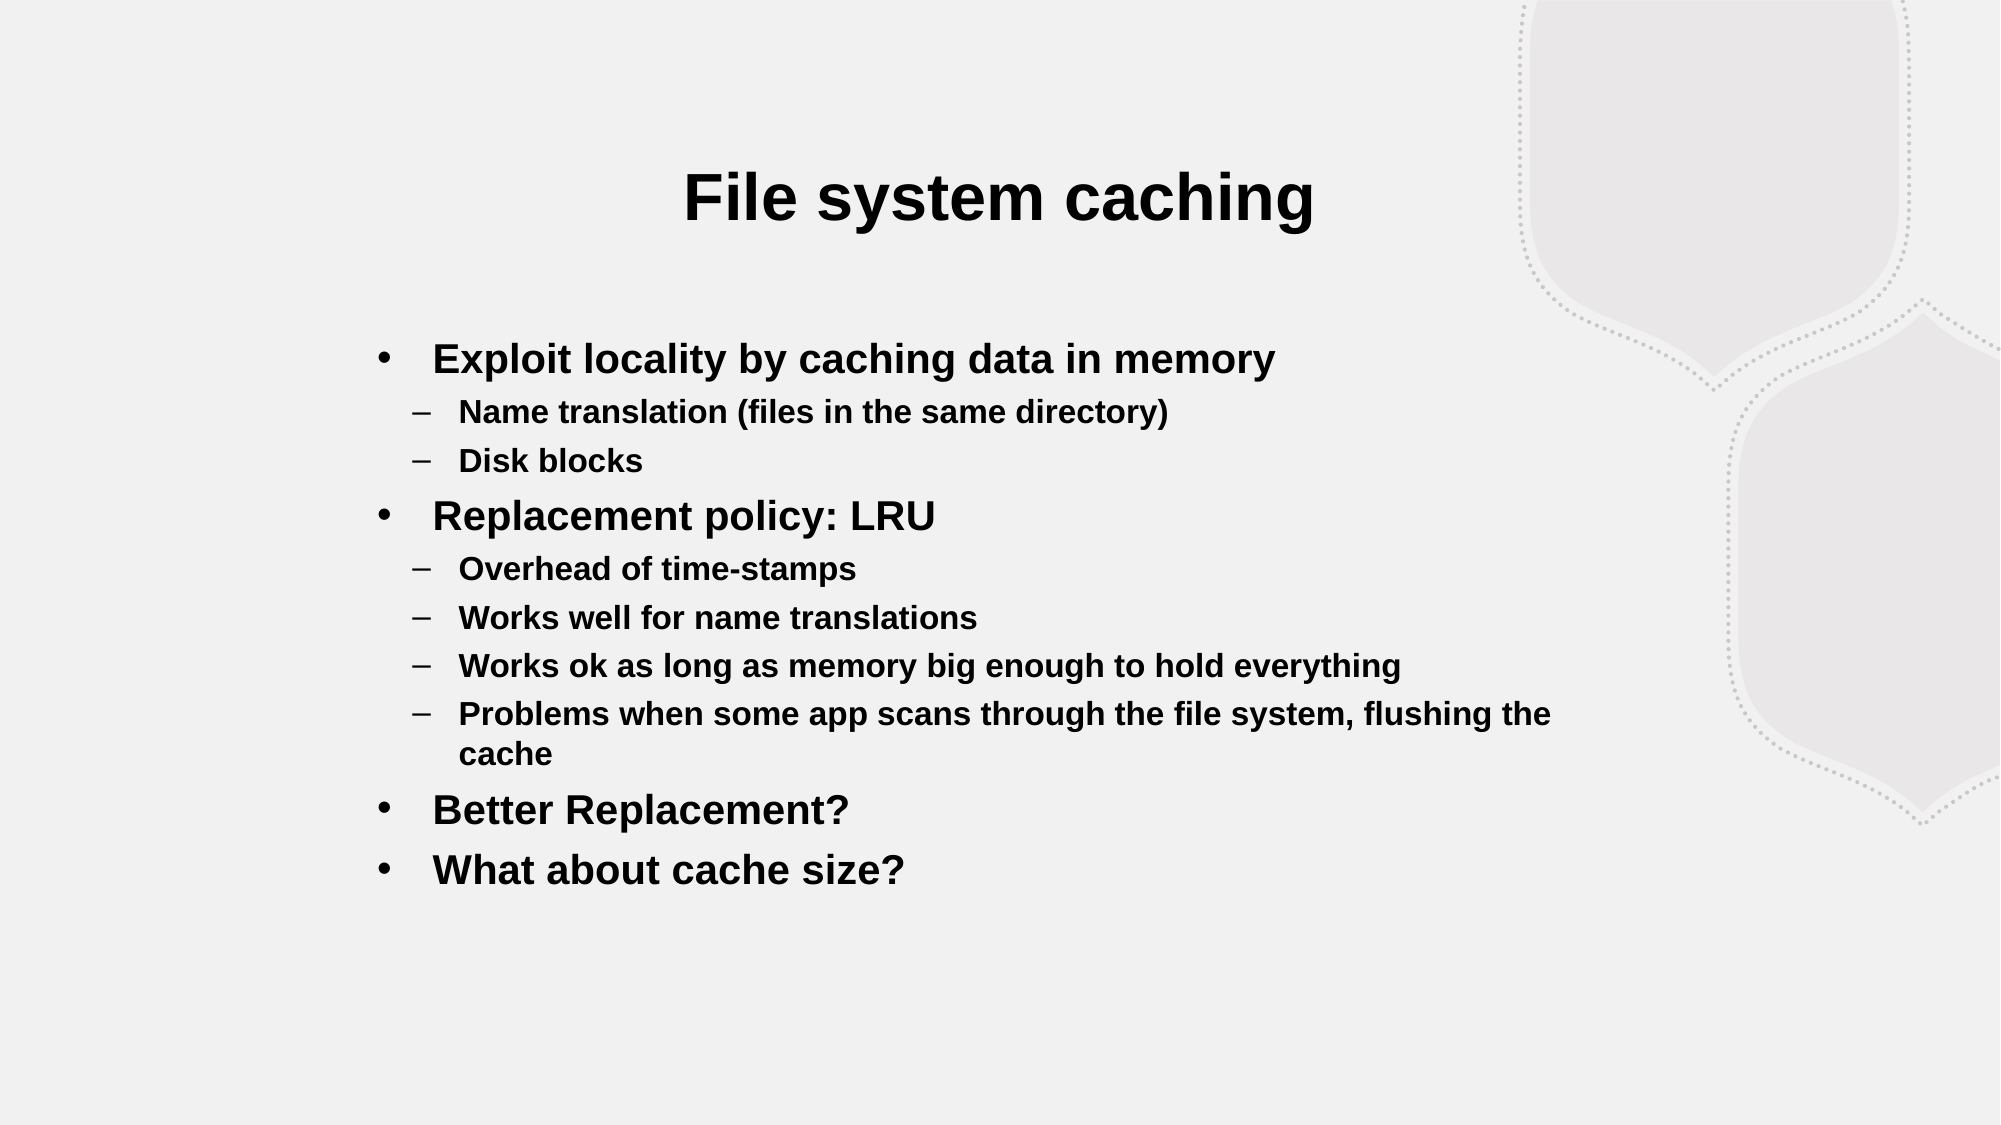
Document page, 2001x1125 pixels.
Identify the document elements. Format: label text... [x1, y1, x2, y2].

text_box File system caching [362, 99, 1638, 288]
text_box Exploit locality by caching data in memory Name translation (files in the same directory) Disk blocks Replacement policy: LRU Overhead of time-stamps Works well for name translations Works ok as long as memory big enough to hold everything Problems when some app scans through the file system, flushing the cache Better Replacement? What about cache size? [362, 324, 1638, 1000]
